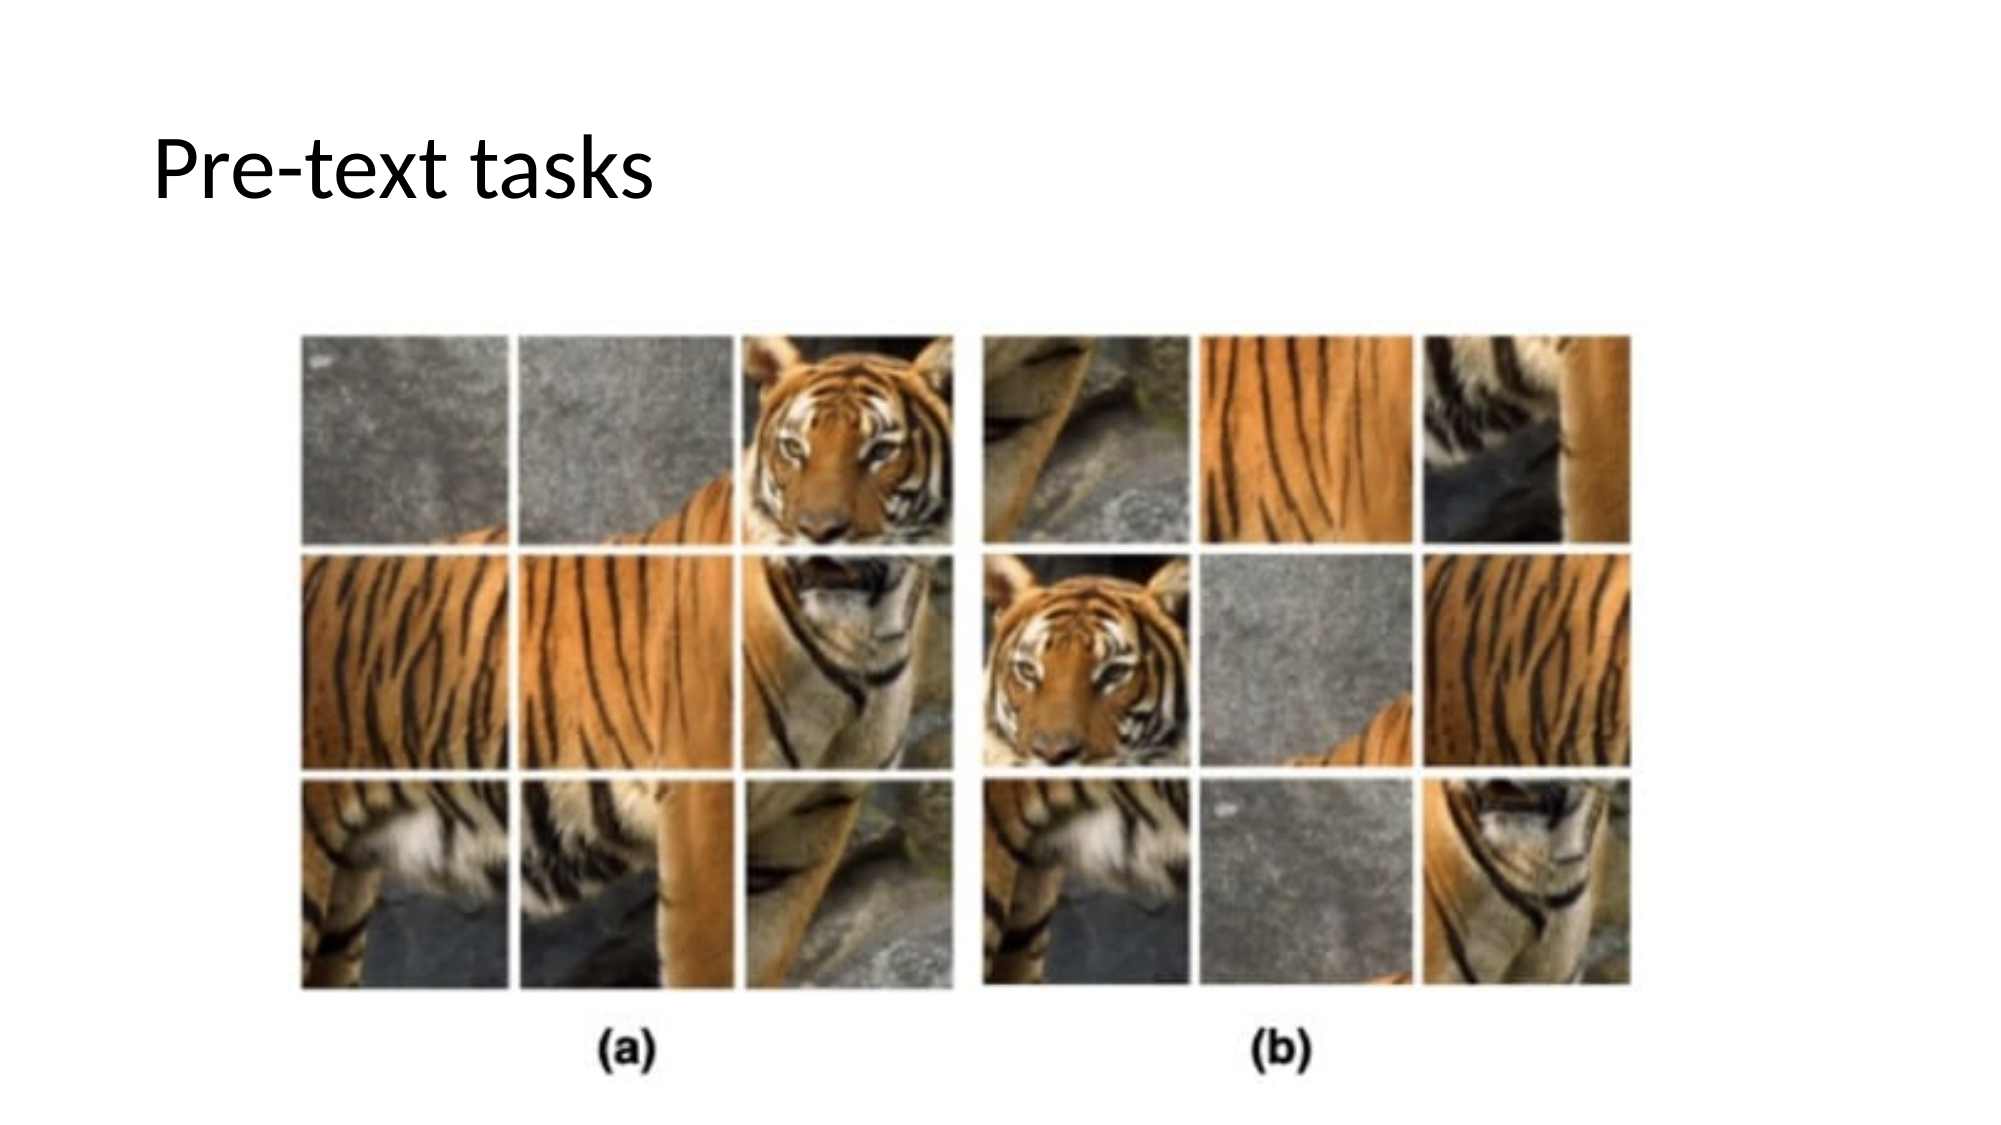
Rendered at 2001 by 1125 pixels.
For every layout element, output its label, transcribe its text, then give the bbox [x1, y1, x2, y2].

title Pre-text tasks [137, 59, 1863, 278]
picture [287, 320, 1645, 1084]
